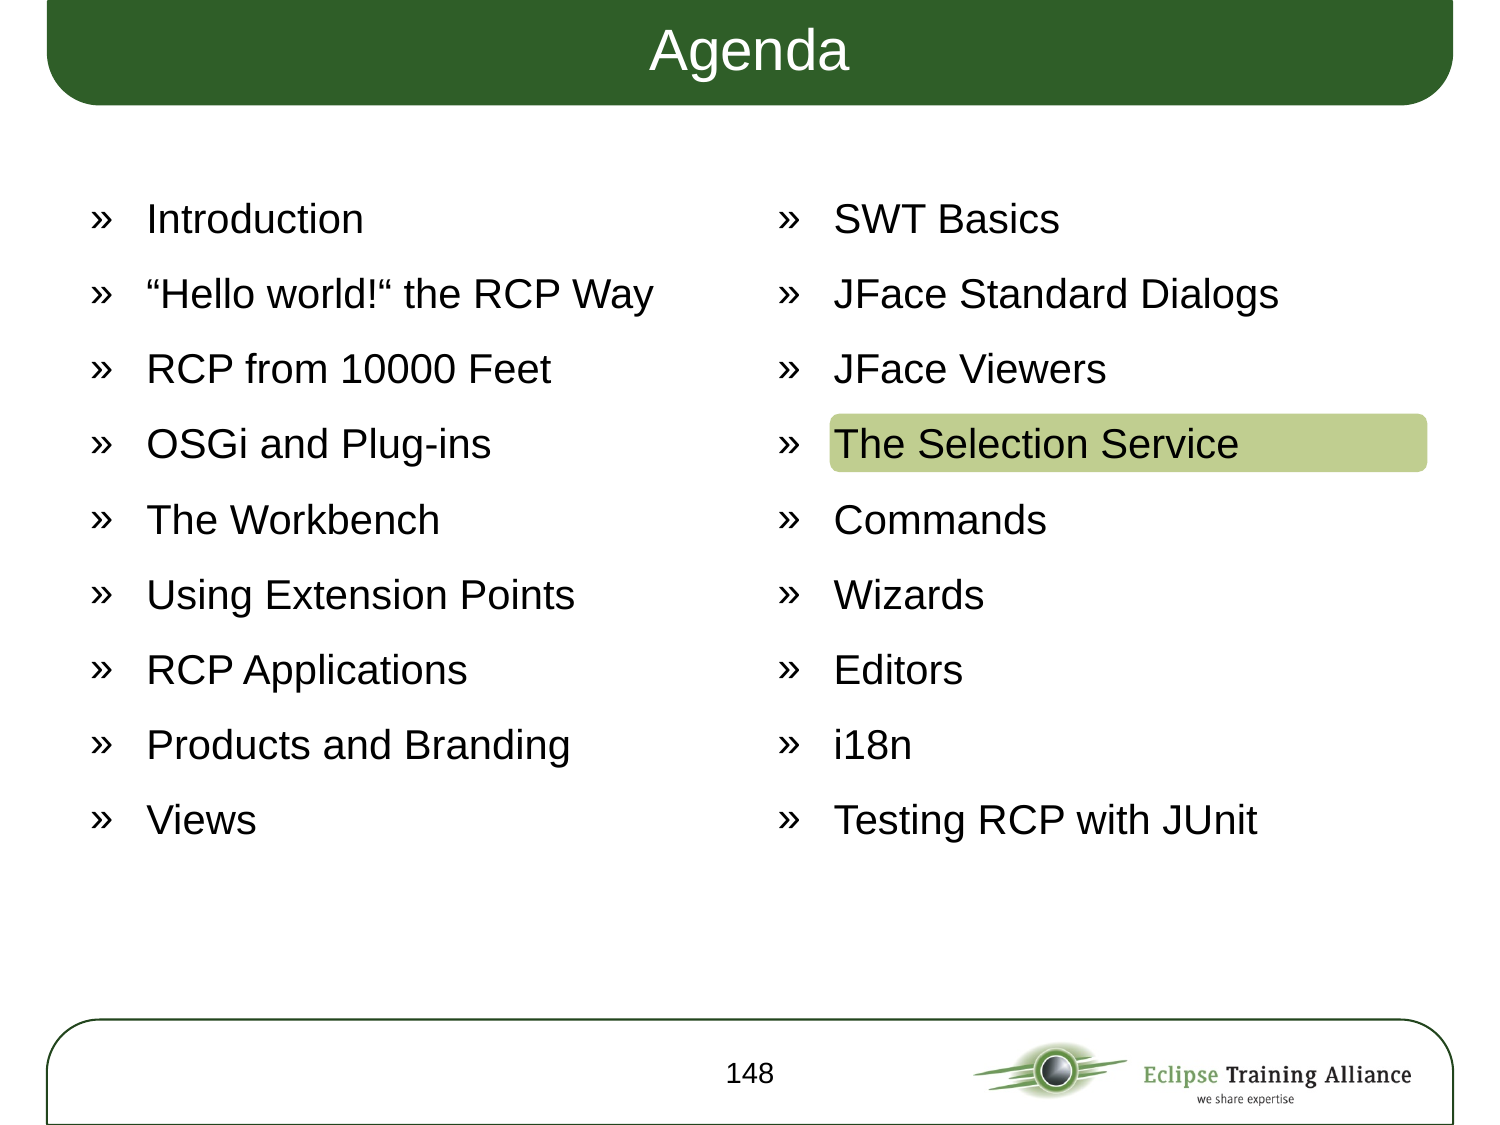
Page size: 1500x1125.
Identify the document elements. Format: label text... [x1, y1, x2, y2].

title Agenda [82, 0, 1418, 94]
text_box SWT Basics JFace Standard Dialogs JFace Viewers The Selection Service Commands Wizards Editors i18n Testing RCP with JUnit [762, 184, 1425, 1005]
picture [973, 1038, 1411, 1106]
list Introduction “Hello world!“ the RCP Way RCP from 10000 Feet OSGi and Plug-ins The Workbench Using Extension Points RCP Applications Products and Branding Views [75, 184, 762, 1000]
text_box [1425, 414, 1430, 472]
